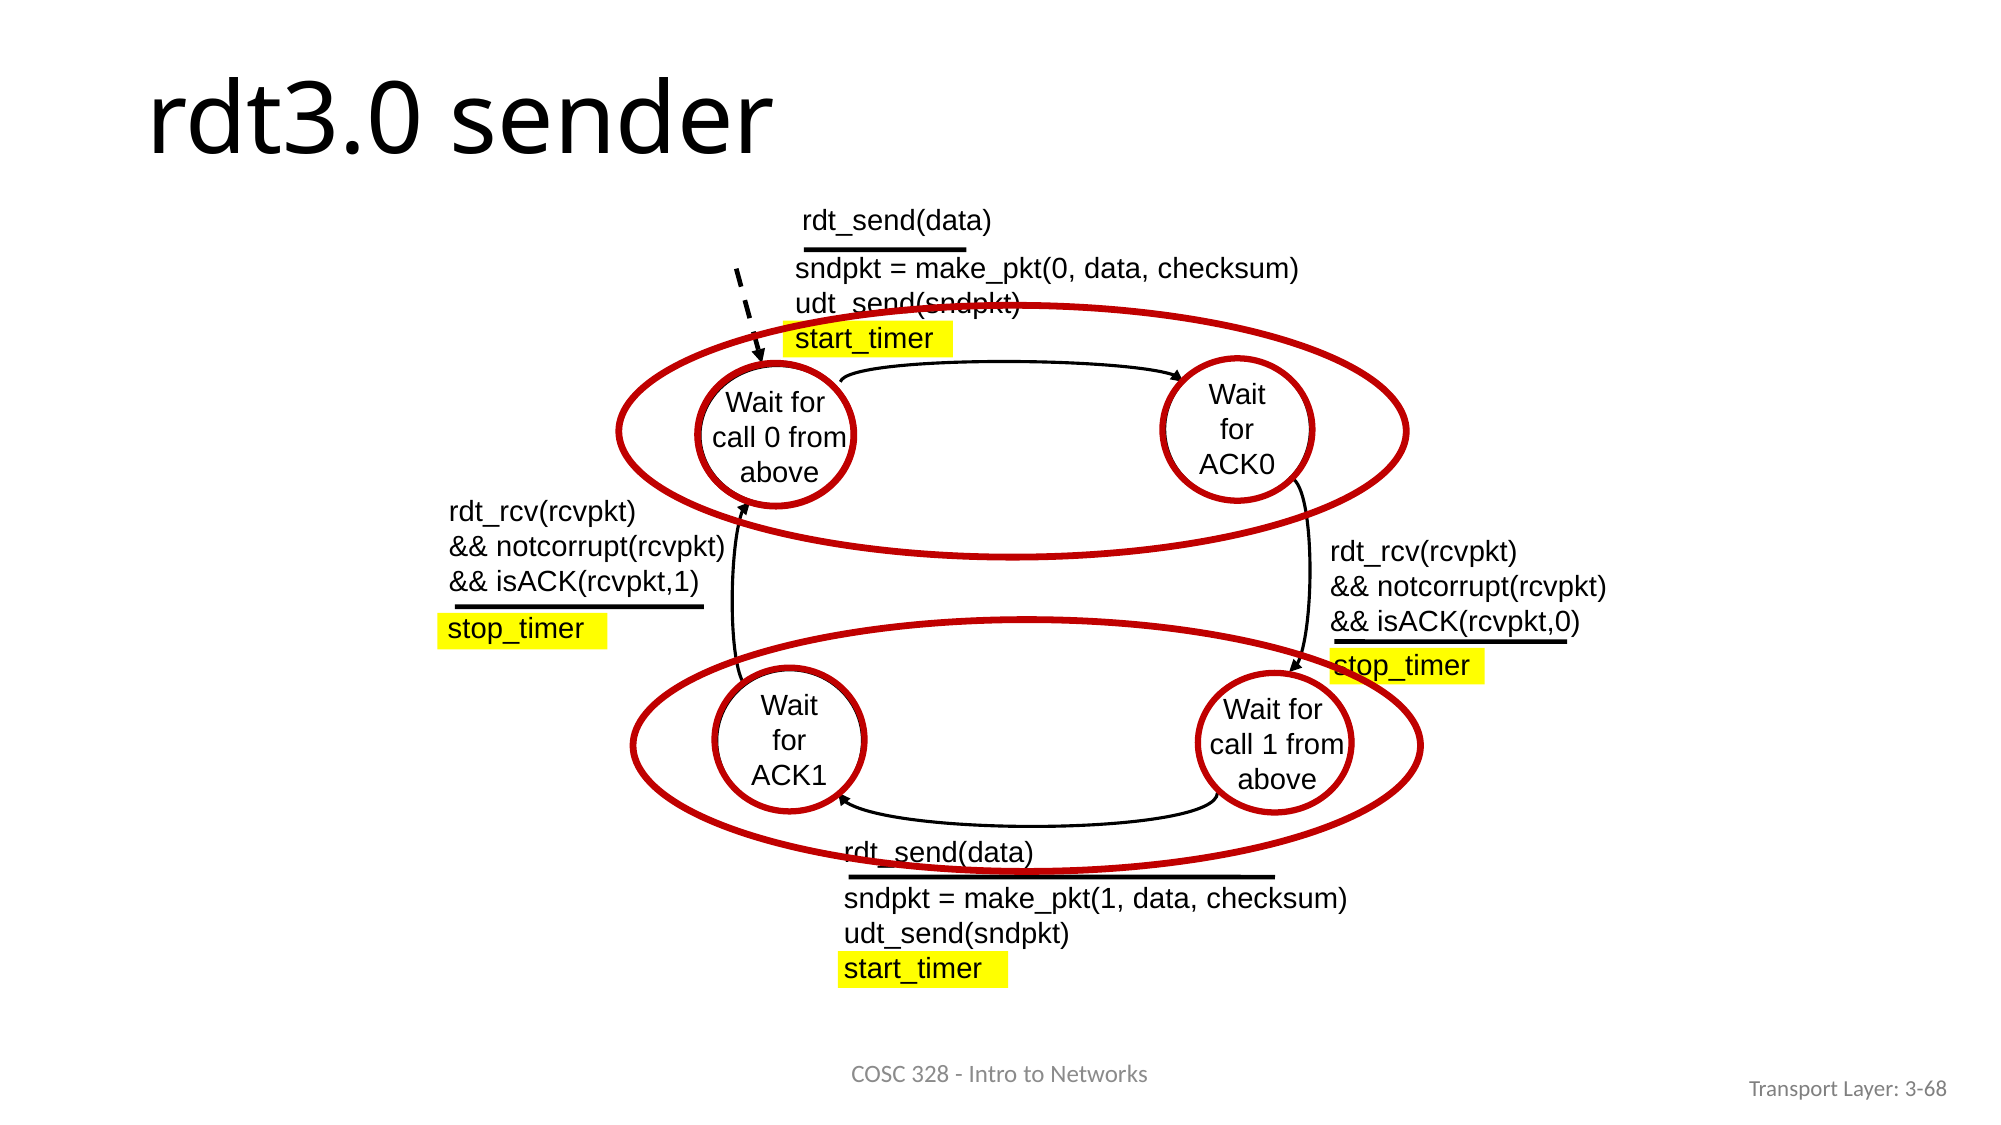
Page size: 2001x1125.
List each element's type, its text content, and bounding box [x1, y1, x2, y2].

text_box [1179, 672, 1375, 792]
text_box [780, 194, 1414, 382]
title rdt3.0 sender [131, 47, 1952, 195]
text_box [617, 328, 780, 485]
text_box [1164, 382, 1311, 501]
text_box [1375, 673, 1486, 685]
text_box [631, 689, 829, 856]
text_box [716, 669, 863, 812]
footer COSC 328 - Intro to Networks [662, 1042, 1338, 1103]
text_box [752, 361, 780, 365]
text_box [1375, 685, 1422, 792]
slide_number Transport Layer: 3-68 [1512, 1056, 1963, 1117]
text_box [837, 963, 1009, 989]
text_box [1289, 477, 1668, 673]
text_box [750, 382, 1289, 559]
text_box [750, 618, 1289, 792]
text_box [432, 485, 750, 689]
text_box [682, 365, 878, 506]
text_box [829, 792, 1395, 963]
text_box [1311, 382, 1408, 477]
